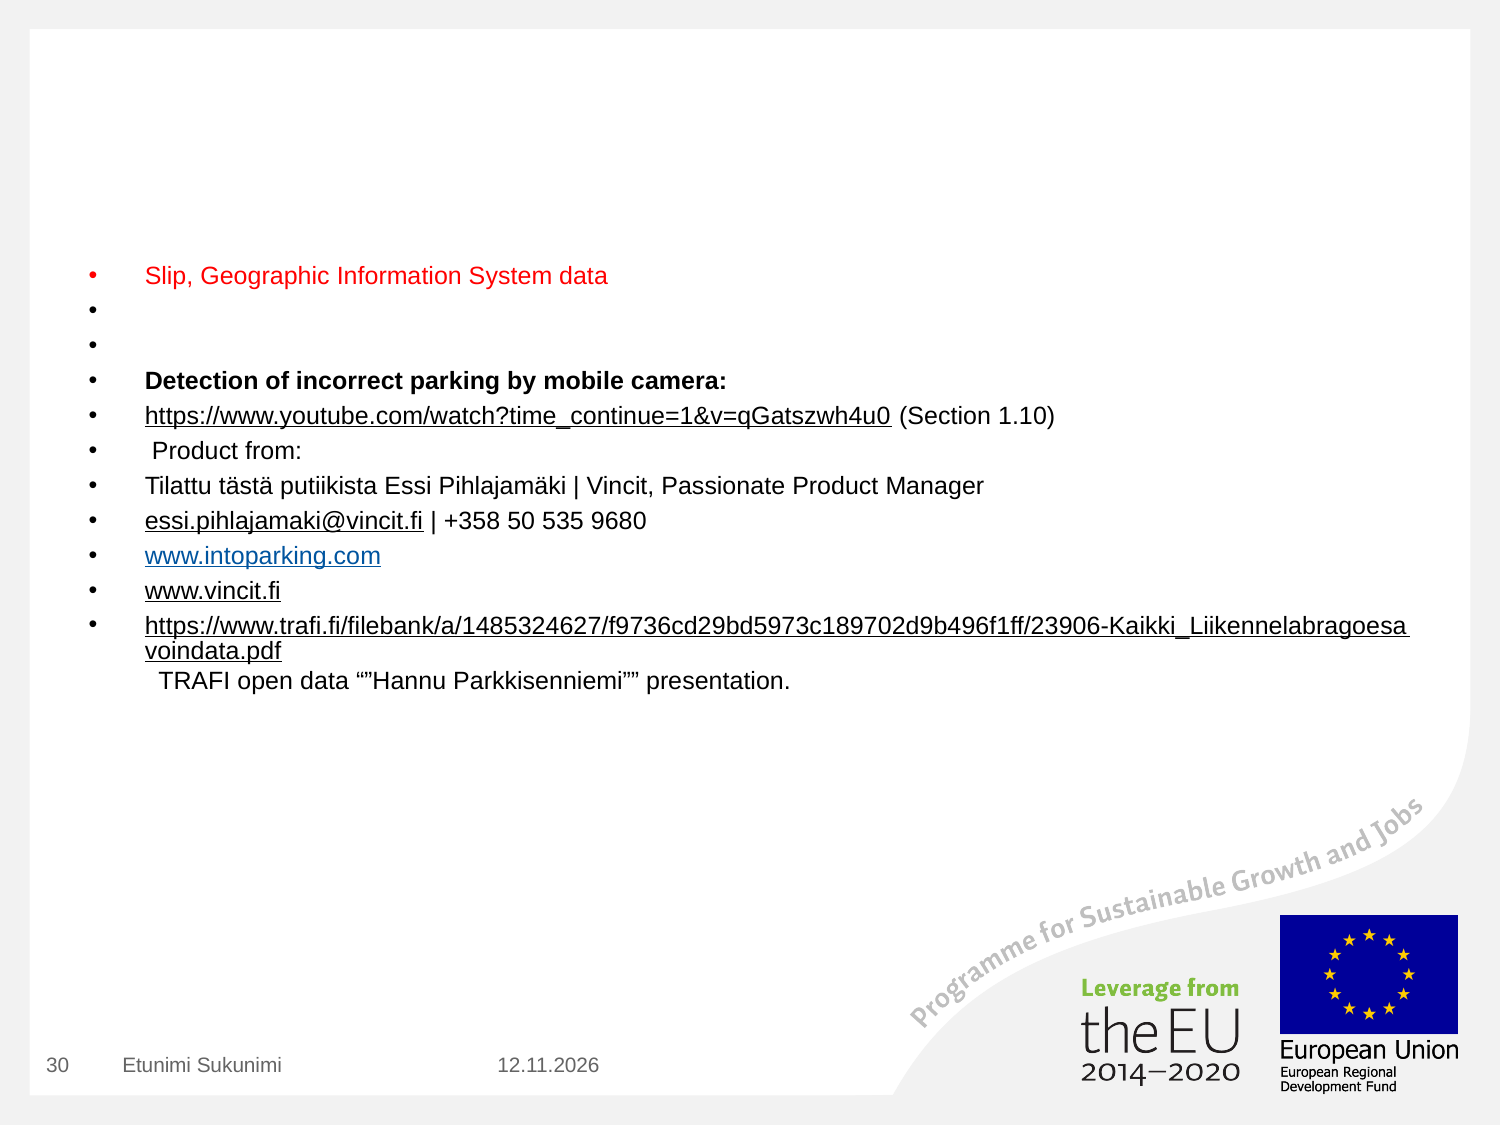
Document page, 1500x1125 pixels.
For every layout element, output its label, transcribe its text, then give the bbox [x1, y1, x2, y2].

slide_number 30 [31, 1035, 102, 1094]
picture [0, 0, 1500, 1125]
footer Etunimi Sukunimi [107, 1035, 433, 1094]
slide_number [437, 1035, 615, 1094]
list Slip, Geographic Information System data Detection of incorrect parking by mobile camera: https://www.youtube.com/watch?time_continue=1&v=qGatszwh4u0 (Section 1.10) Product from: Tilattu tästä putiikista Essi Pihlajamäki | Vincit, Passionate Product Manager essi.pihlajamaki@vincit.fi | +358 50 535 9680 www.intoparking.com www.vincit.fi https://www.trafi.fi/filebank/a/1485324627/f9736cd29bd5973c189702d9b496f1ff/23906-Kaikki_Liikennelabragoesavoindata.pdf TRAFI open data “”Hannu Parkkisenniemi”” presentation. [88, 259, 1412, 939]
